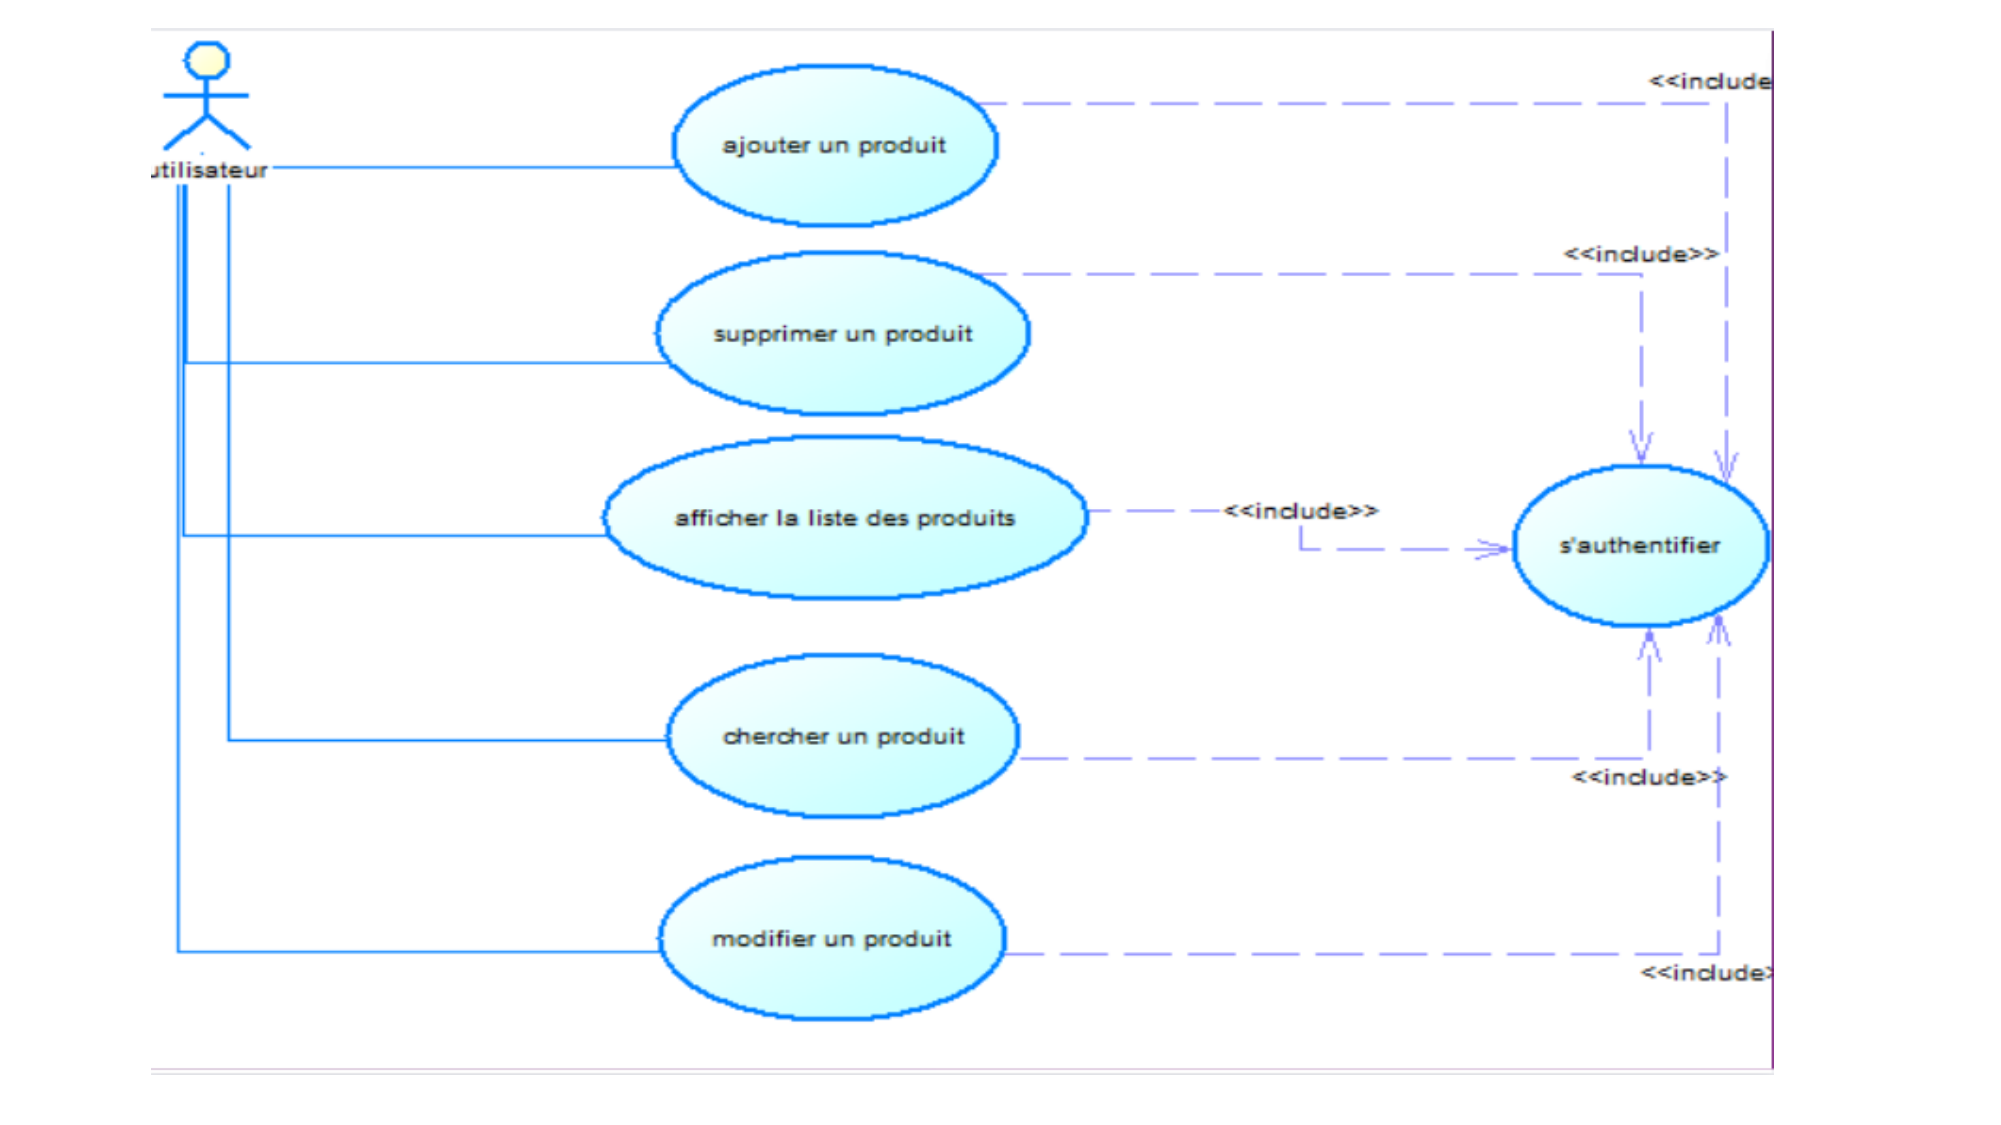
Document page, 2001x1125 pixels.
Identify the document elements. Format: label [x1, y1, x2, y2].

picture [151, 28, 1774, 1075]
